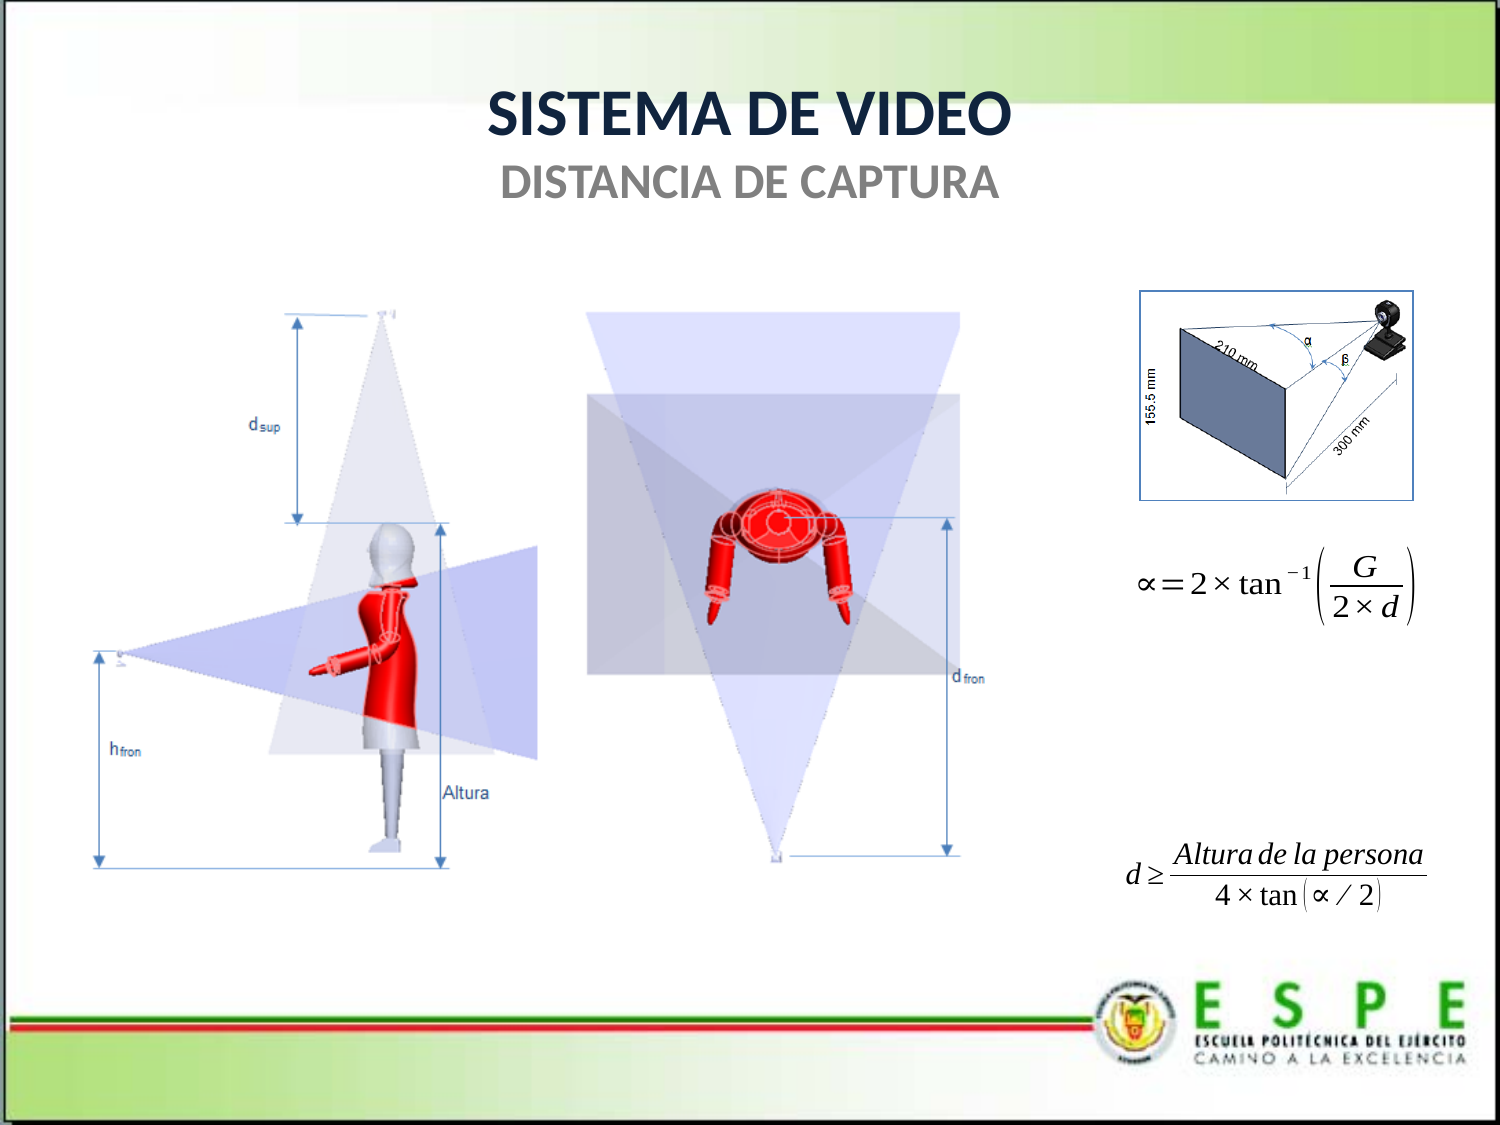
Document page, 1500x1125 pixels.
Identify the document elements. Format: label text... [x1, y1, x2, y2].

title SISTEMA DE VIDEO DISTANCIA DE CAPTURA [75, 45, 1425, 233]
picture [0, 0, 1500, 1125]
